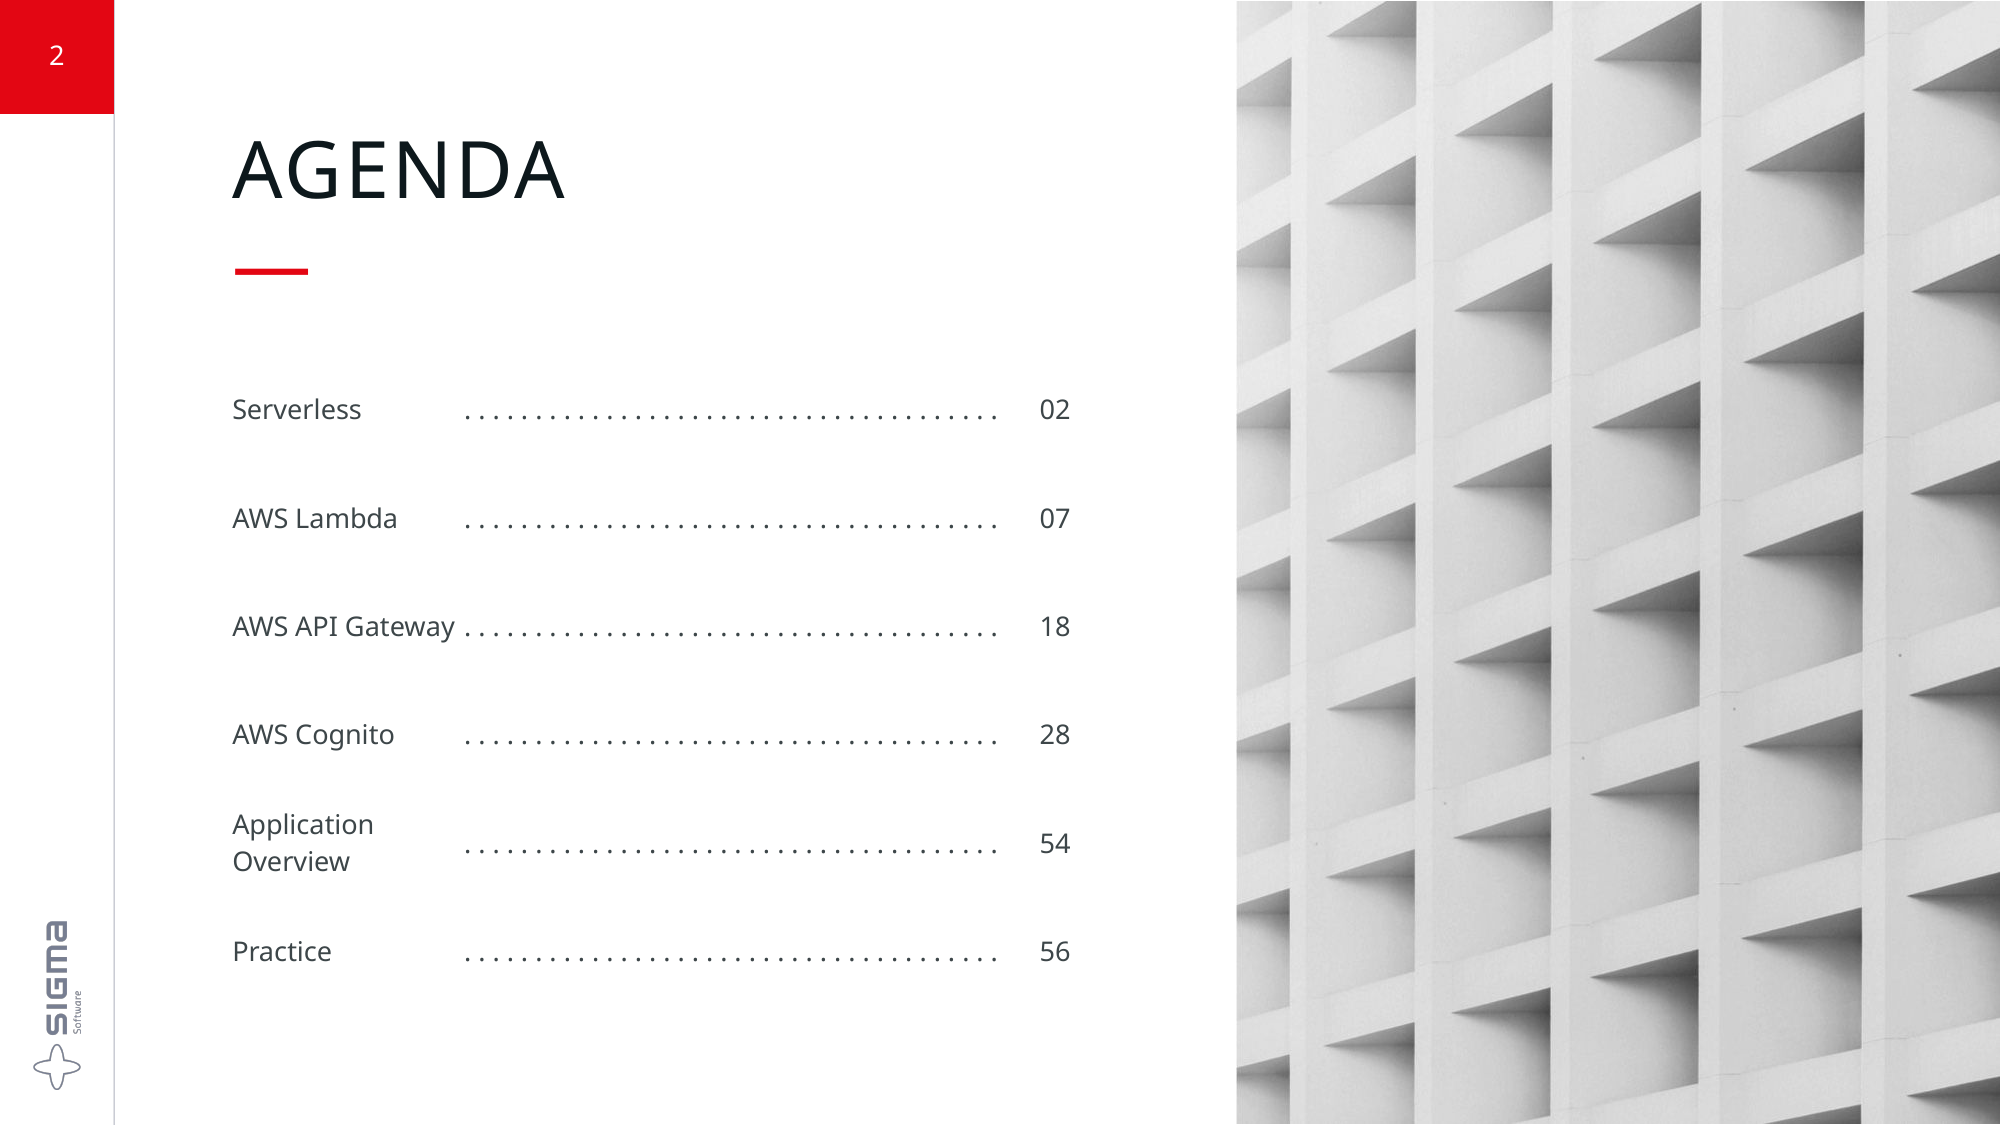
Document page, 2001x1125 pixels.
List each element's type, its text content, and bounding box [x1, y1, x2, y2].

table_cell 18 [1019, 572, 1071, 680]
table_cell 28 [1019, 680, 1071, 789]
table_header . . . . . . . . . . . . . . . . . . . . . . . . . . . . . . . . . . . . . . [464, 355, 1019, 464]
table_cell . . . . . . . . . . . . . . . . . . . . . . . . . . . . . . . . . . . . . . [464, 897, 1019, 1005]
table_cell . . . . . . . . . . . . . . . . . . . . . . . . . . . . . . . . . . . . . . [464, 572, 1019, 680]
table_cell AWS API Gateway [232, 572, 464, 680]
table_cell 54 [1019, 789, 1071, 897]
table_cell Application Overview [232, 789, 464, 897]
table_cell . . . . . . . . . . . . . . . . . . . . . . . . . . . . . . . . . . . . . . [464, 464, 1019, 572]
picture [34, 922, 81, 1090]
table_cell Practice [232, 897, 464, 1005]
table_cell 56 [1019, 897, 1071, 1005]
table_cell . . . . . . . . . . . . . . . . . . . . . . . . . . . . . . . . . . . . . . [464, 680, 1019, 789]
table_cell 07 [1019, 464, 1071, 572]
table_header Serverless [232, 355, 464, 464]
title AGENDA — [232, 119, 1060, 312]
table_header 02 [1019, 355, 1071, 464]
table_cell AWS Cognito [232, 680, 464, 789]
slide_number 2 [0, 0, 114, 114]
table_cell AWS Lambda [232, 464, 464, 572]
table_cell . . . . . . . . . . . . . . . . . . . . . . . . . . . . . . . . . . . . . . [464, 789, 1019, 897]
picture [1236, 1, 2000, 1124]
